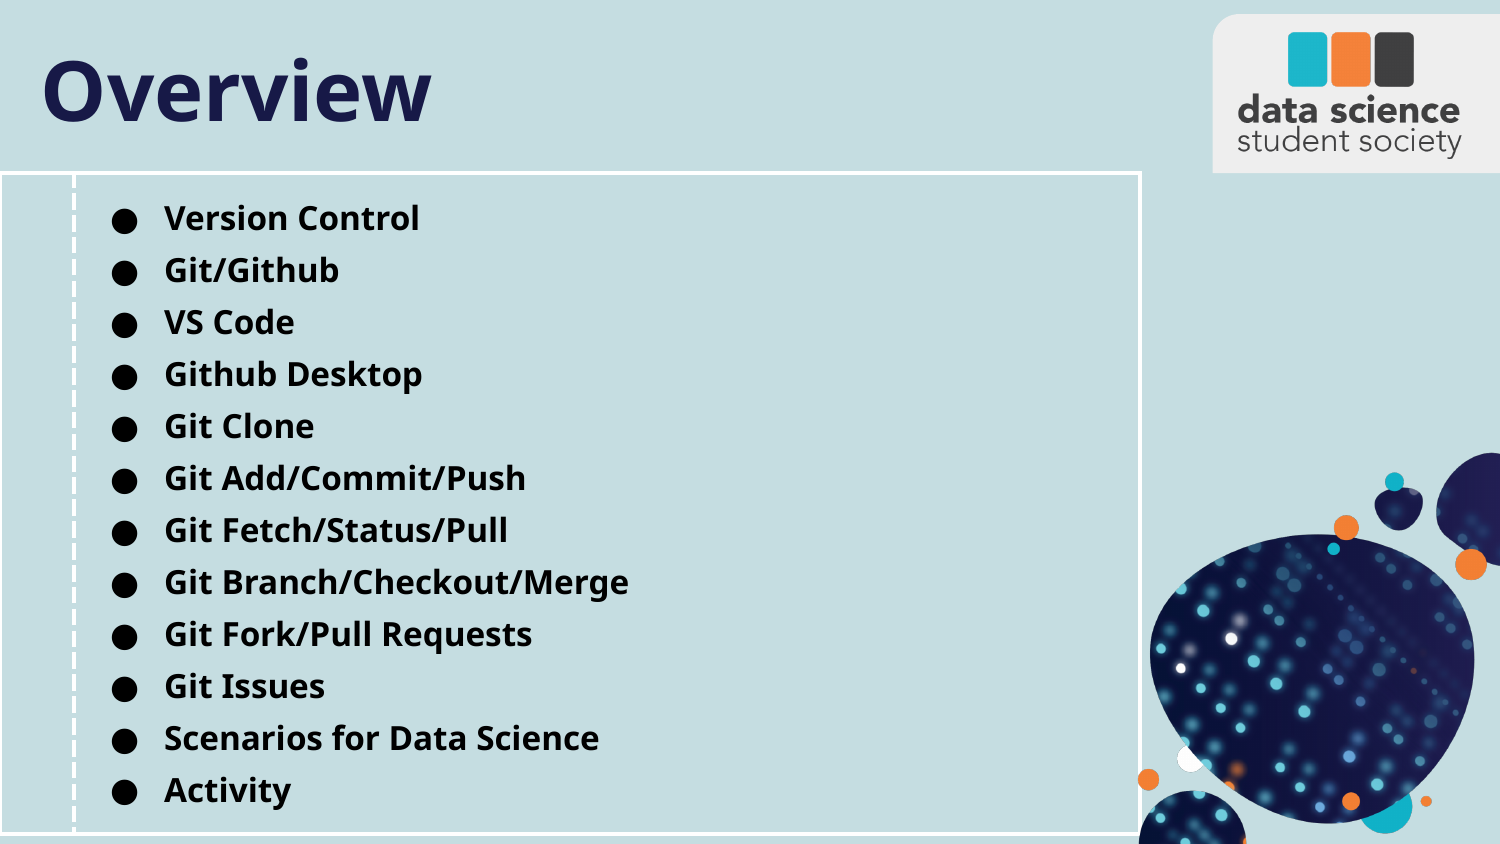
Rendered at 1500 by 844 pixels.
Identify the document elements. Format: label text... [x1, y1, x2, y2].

text_box [1212, 14, 1500, 174]
text_box Overview [25, 23, 1180, 154]
picture [1109, 439, 1500, 844]
table_header Version Control Git/Github VS Code Github Desktop Git Clone Git Add/Commit/Push Git Fetch/Status/Pull Git Branch/Checkout/Merge Git Fork/Pull Requests Git Issues Scenarios for Data Science Activity [74, 175, 1138, 832]
table_header [2, 175, 74, 832]
picture [1230, 23, 1472, 164]
